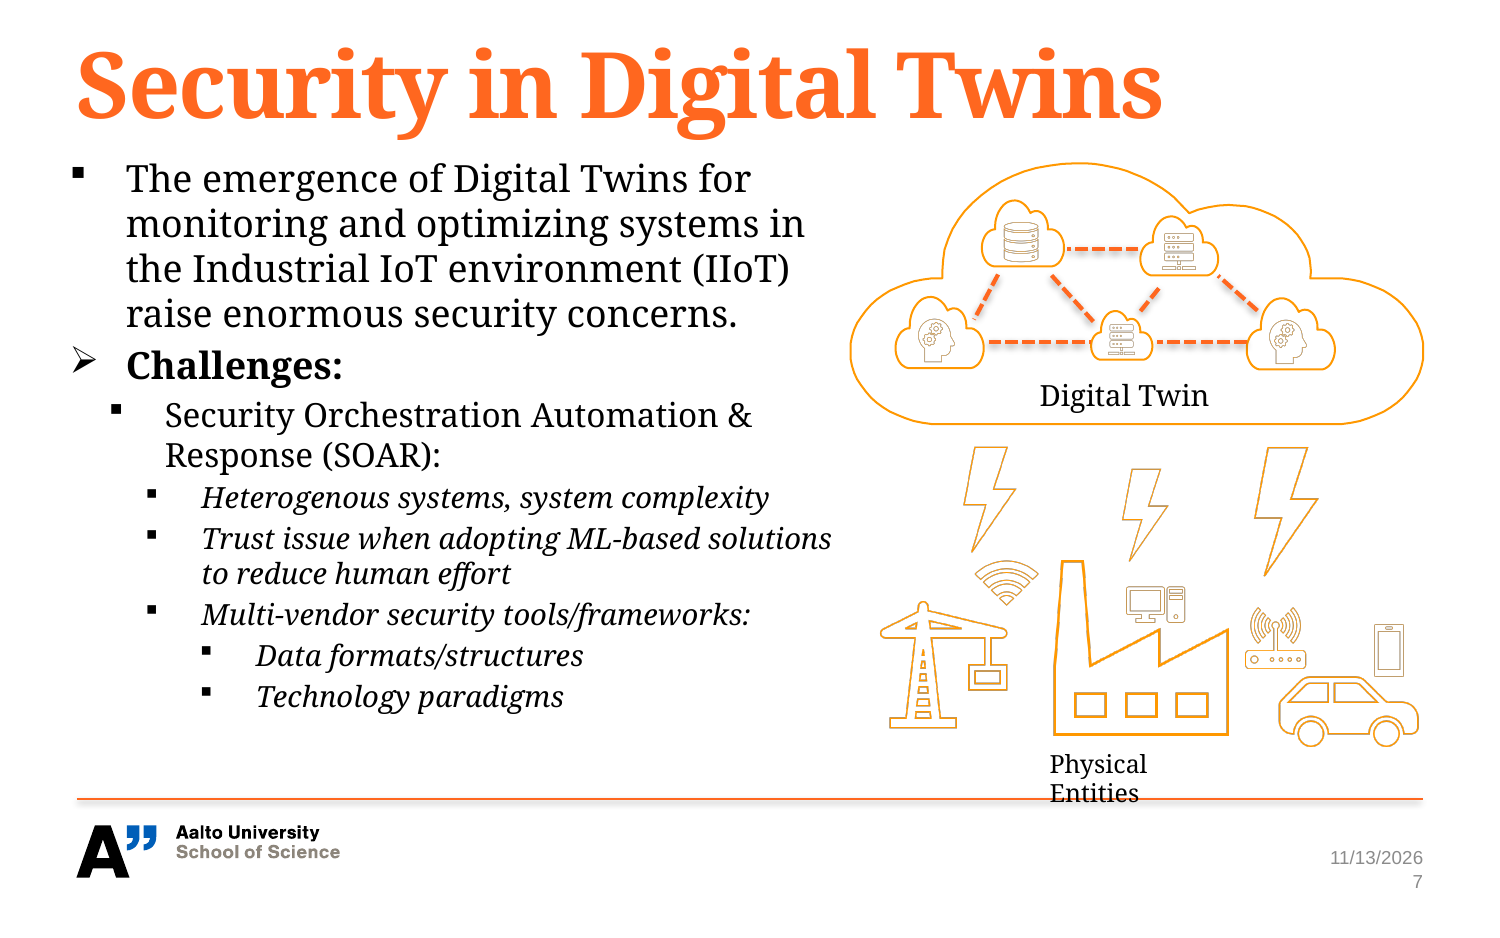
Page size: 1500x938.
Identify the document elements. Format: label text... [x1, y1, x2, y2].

list The emergence of Digital Twins for monitoring and optimizing systems in the Industrial IoT environment (IIoT) raise enormous security concerns. Challenges: Security Orchestration Automation & Response (SOAR): Heterogenous systems, system complexity Trust issue when adopting ML-based solutions to reduce human effort Multi-vendor security tools/frameworks: Data formats/structures Technology paradigms [69, 154, 861, 743]
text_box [973, 274, 999, 320]
text_box Digital Twin [1039, 377, 1231, 413]
slide_number 7 [829, 870, 1424, 893]
picture [867, 436, 1424, 787]
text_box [1140, 284, 1162, 312]
title Security in Digital Twins [76, 43, 1424, 207]
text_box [981, 200, 1065, 267]
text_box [1090, 310, 1153, 360]
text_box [1051, 275, 1094, 322]
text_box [895, 296, 984, 369]
text_box Physical Entities [1049, 778, 1241, 808]
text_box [1217, 275, 1258, 311]
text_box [1140, 216, 1219, 276]
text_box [1246, 298, 1336, 370]
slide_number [829, 844, 1424, 870]
